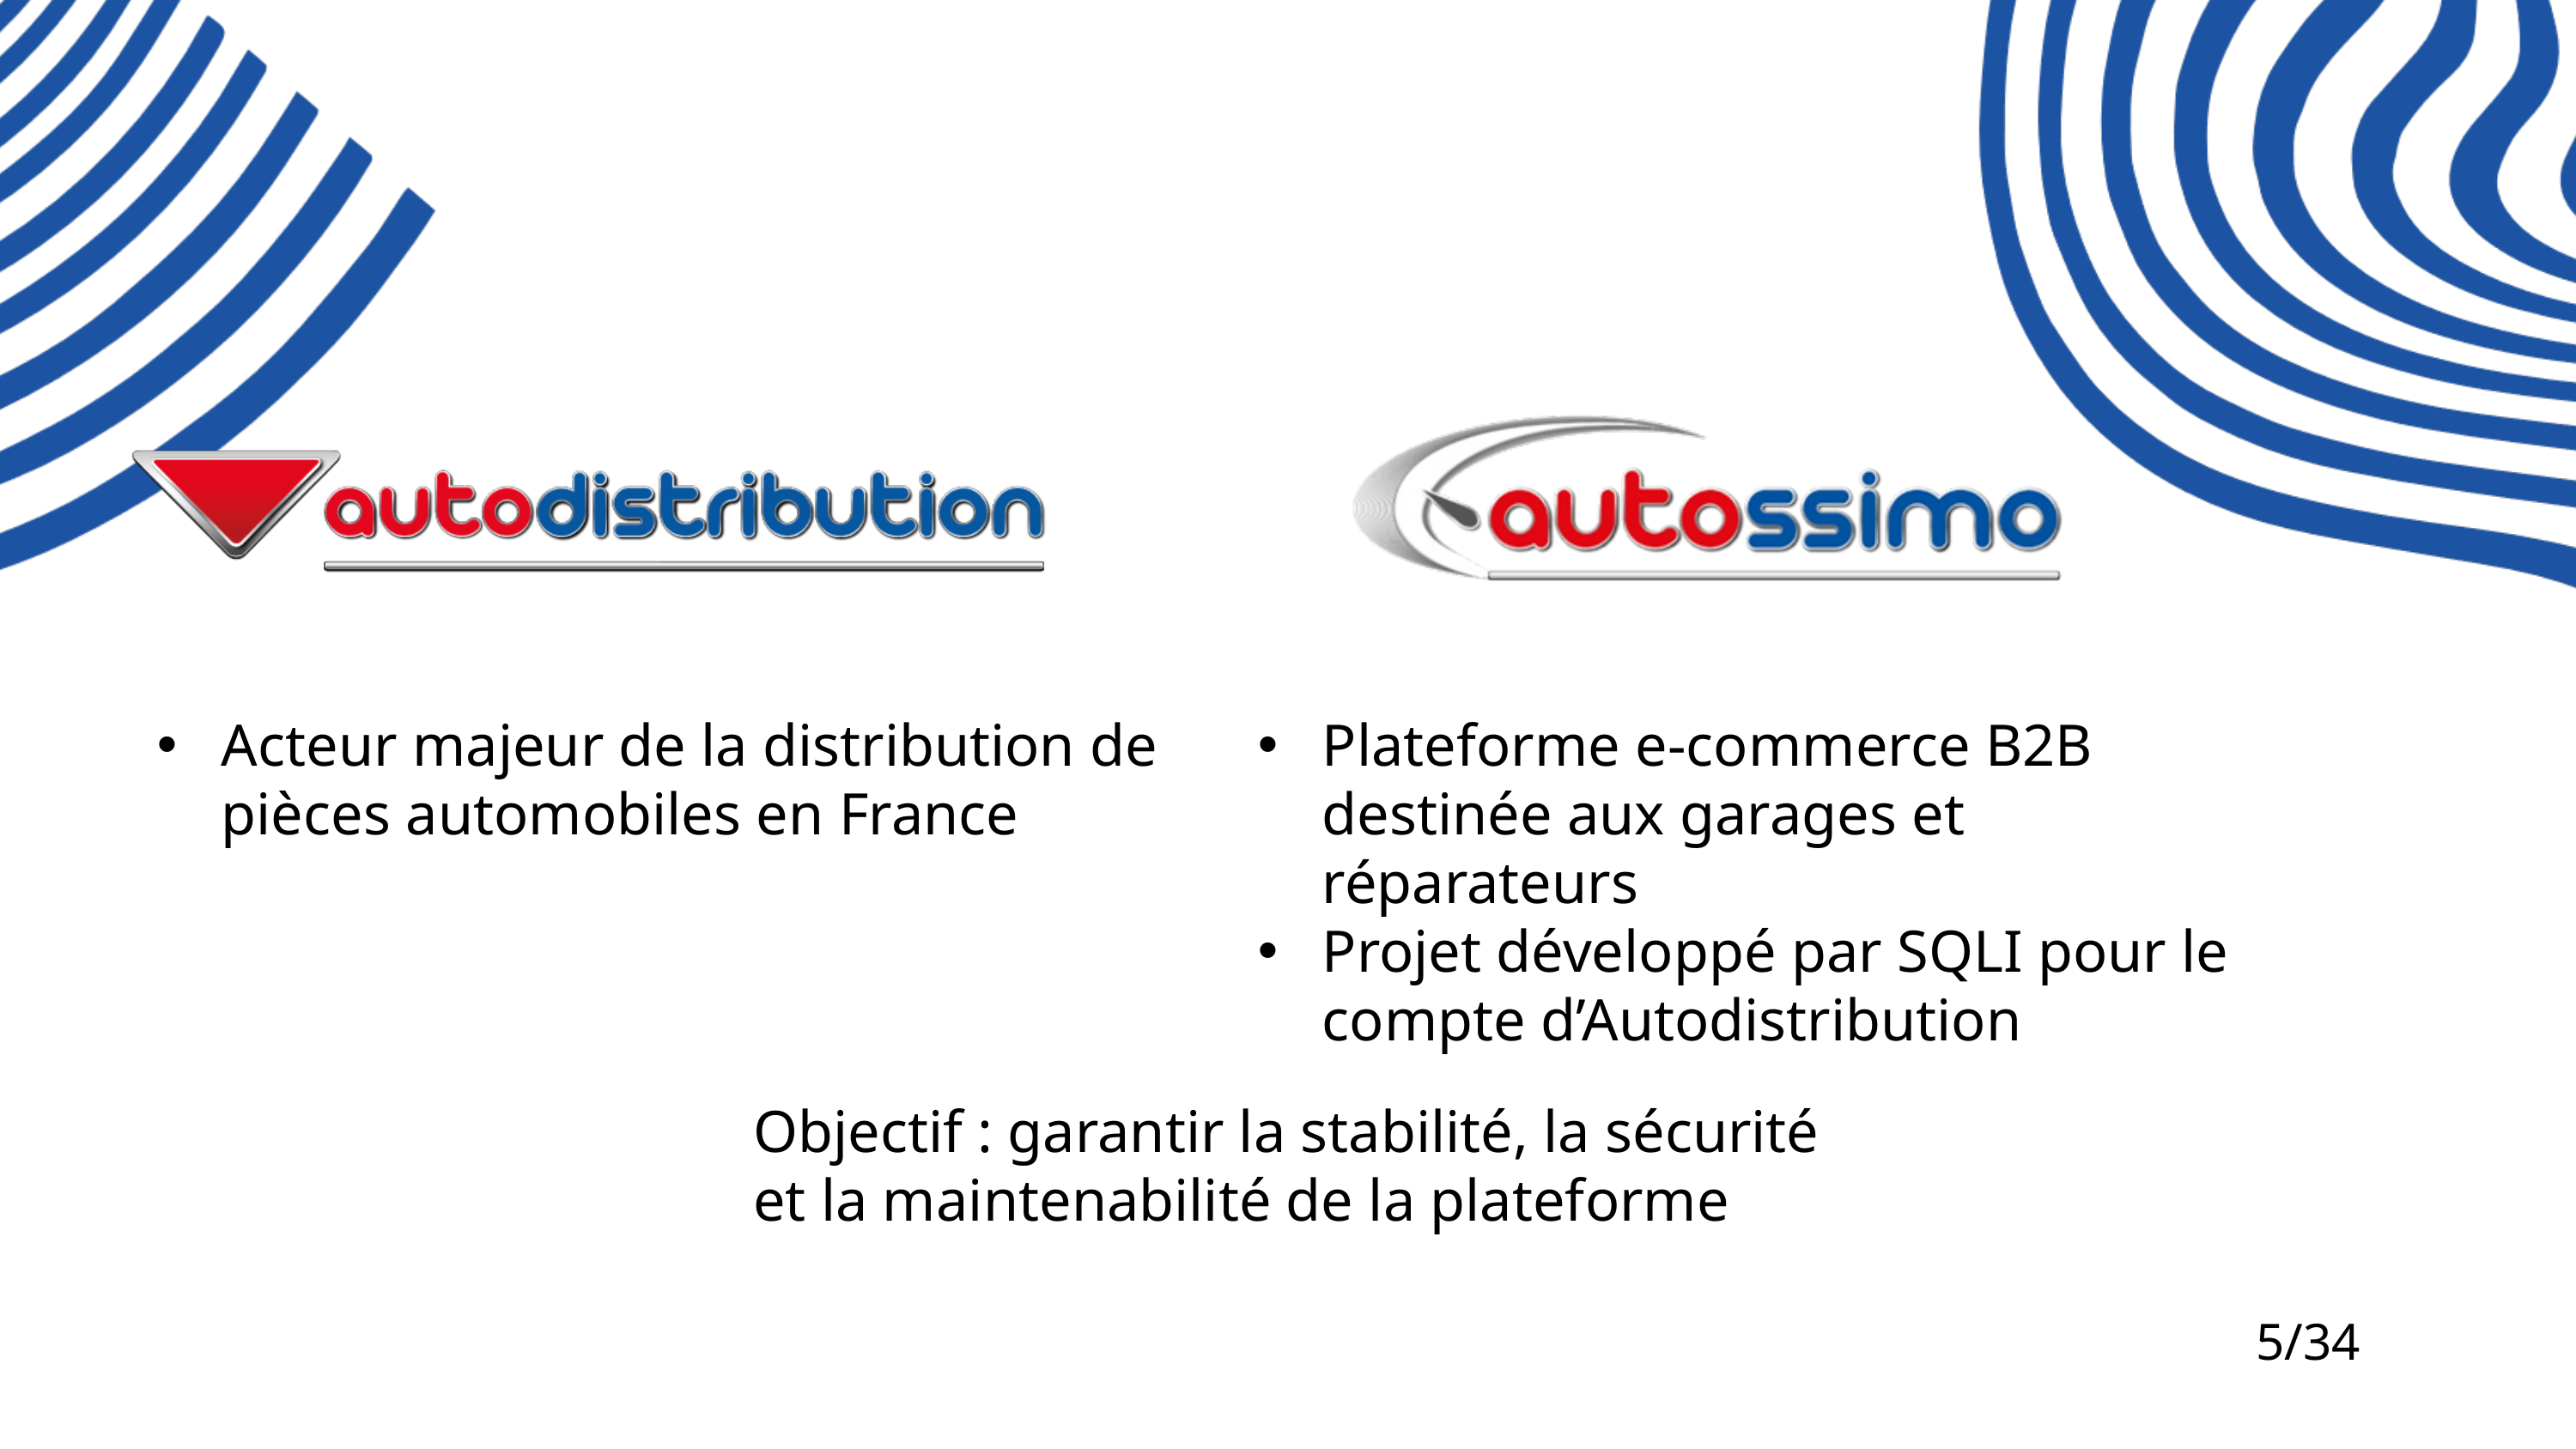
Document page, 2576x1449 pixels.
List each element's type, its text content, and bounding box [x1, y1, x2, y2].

text_box [82, 402, 1096, 622]
text_box 5/34 [2243, 1303, 2480, 1377]
text_box Acteur majeur de la distribution de pièces automobiles en France [144, 702, 1207, 853]
text_box Objectif : garantir la stabilité, la sécurité et la maintenabilité de la plateforme [740, 1088, 1868, 1278]
text_box [1320, 403, 2099, 634]
text_box Plateforme e-commerce B2B destinée aux garages et réparateurs Projet développé par SQLI pour le compte d’Autodistribution [1244, 702, 2308, 1059]
text_box [0, 0, 437, 630]
text_box [1977, 0, 2576, 868]
